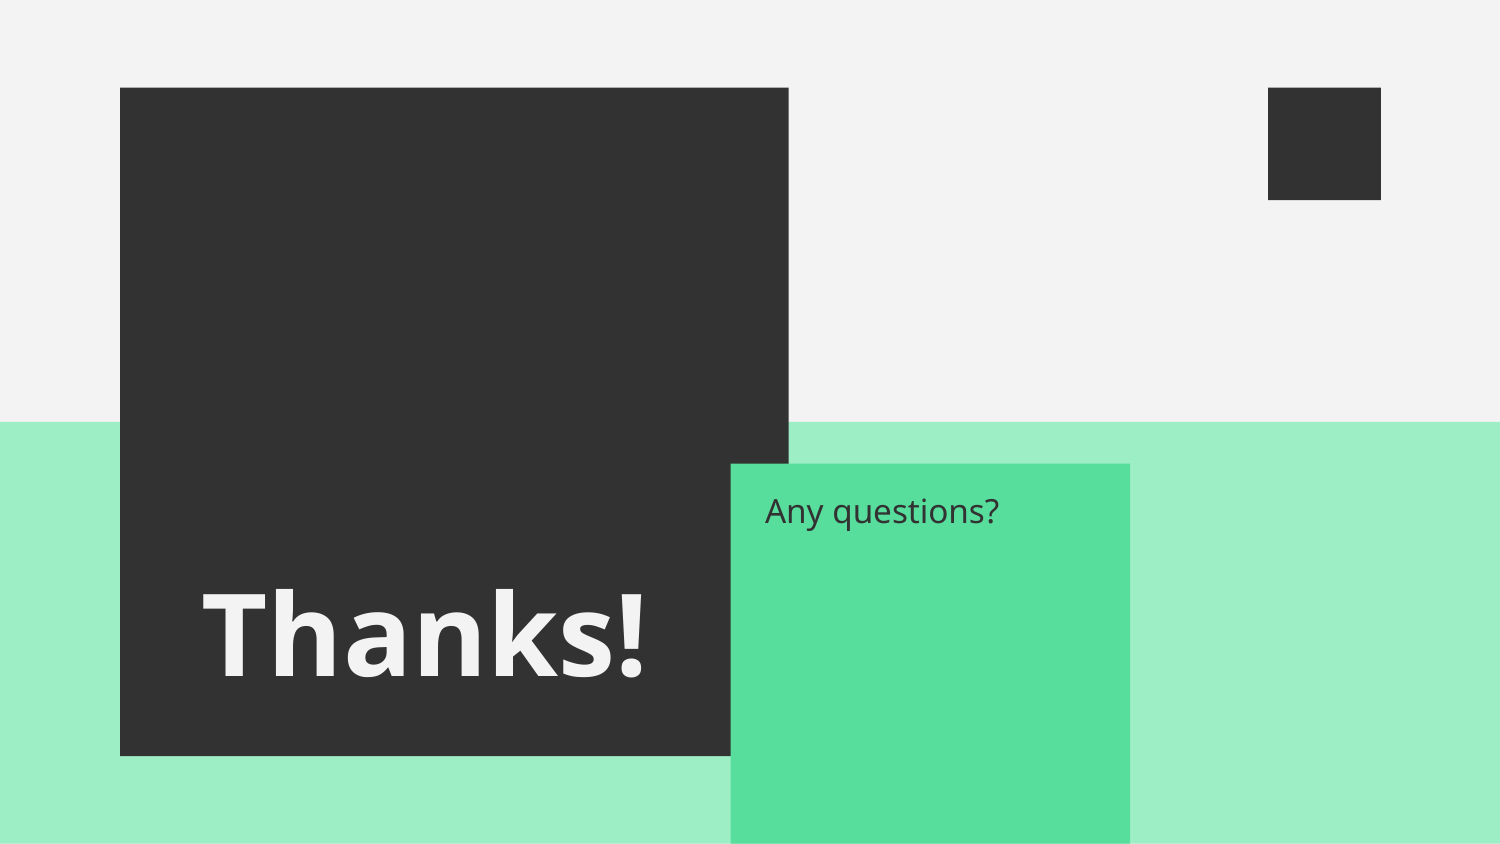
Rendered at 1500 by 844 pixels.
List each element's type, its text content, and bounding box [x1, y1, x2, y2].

subtitle Any questions? [750, 475, 1381, 548]
title Thanks! [186, 293, 750, 715]
